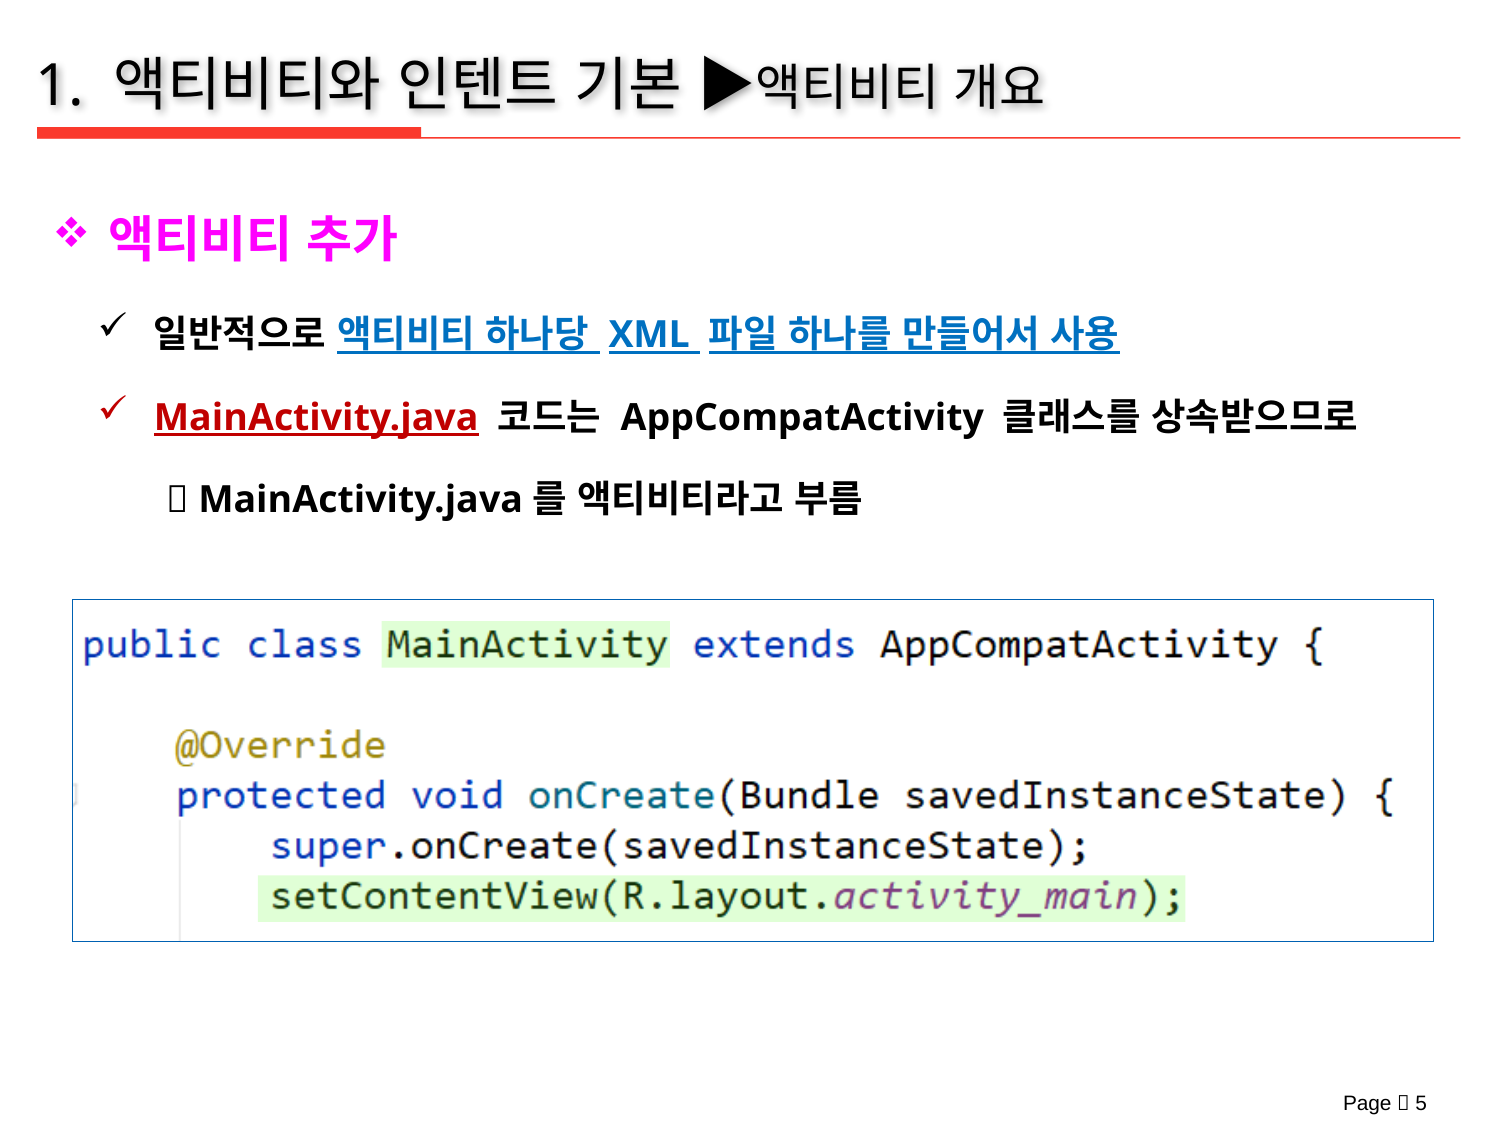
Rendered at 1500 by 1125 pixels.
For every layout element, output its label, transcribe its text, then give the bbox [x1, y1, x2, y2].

title 1. 액티비티와 인텐트 기본 ▶액티비티 개요 [35, 47, 1434, 142]
list 액티비티 추가 일반적으로 액티비티 하나당 XML 파일 하나를 만들어서 사용 MainActivity.java 코드는 AppCompatActivity 클래스를 상속받으므로  MainActivity.java를 액티비티라고 부름 [8, 177, 1480, 563]
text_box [72, 598, 1434, 942]
